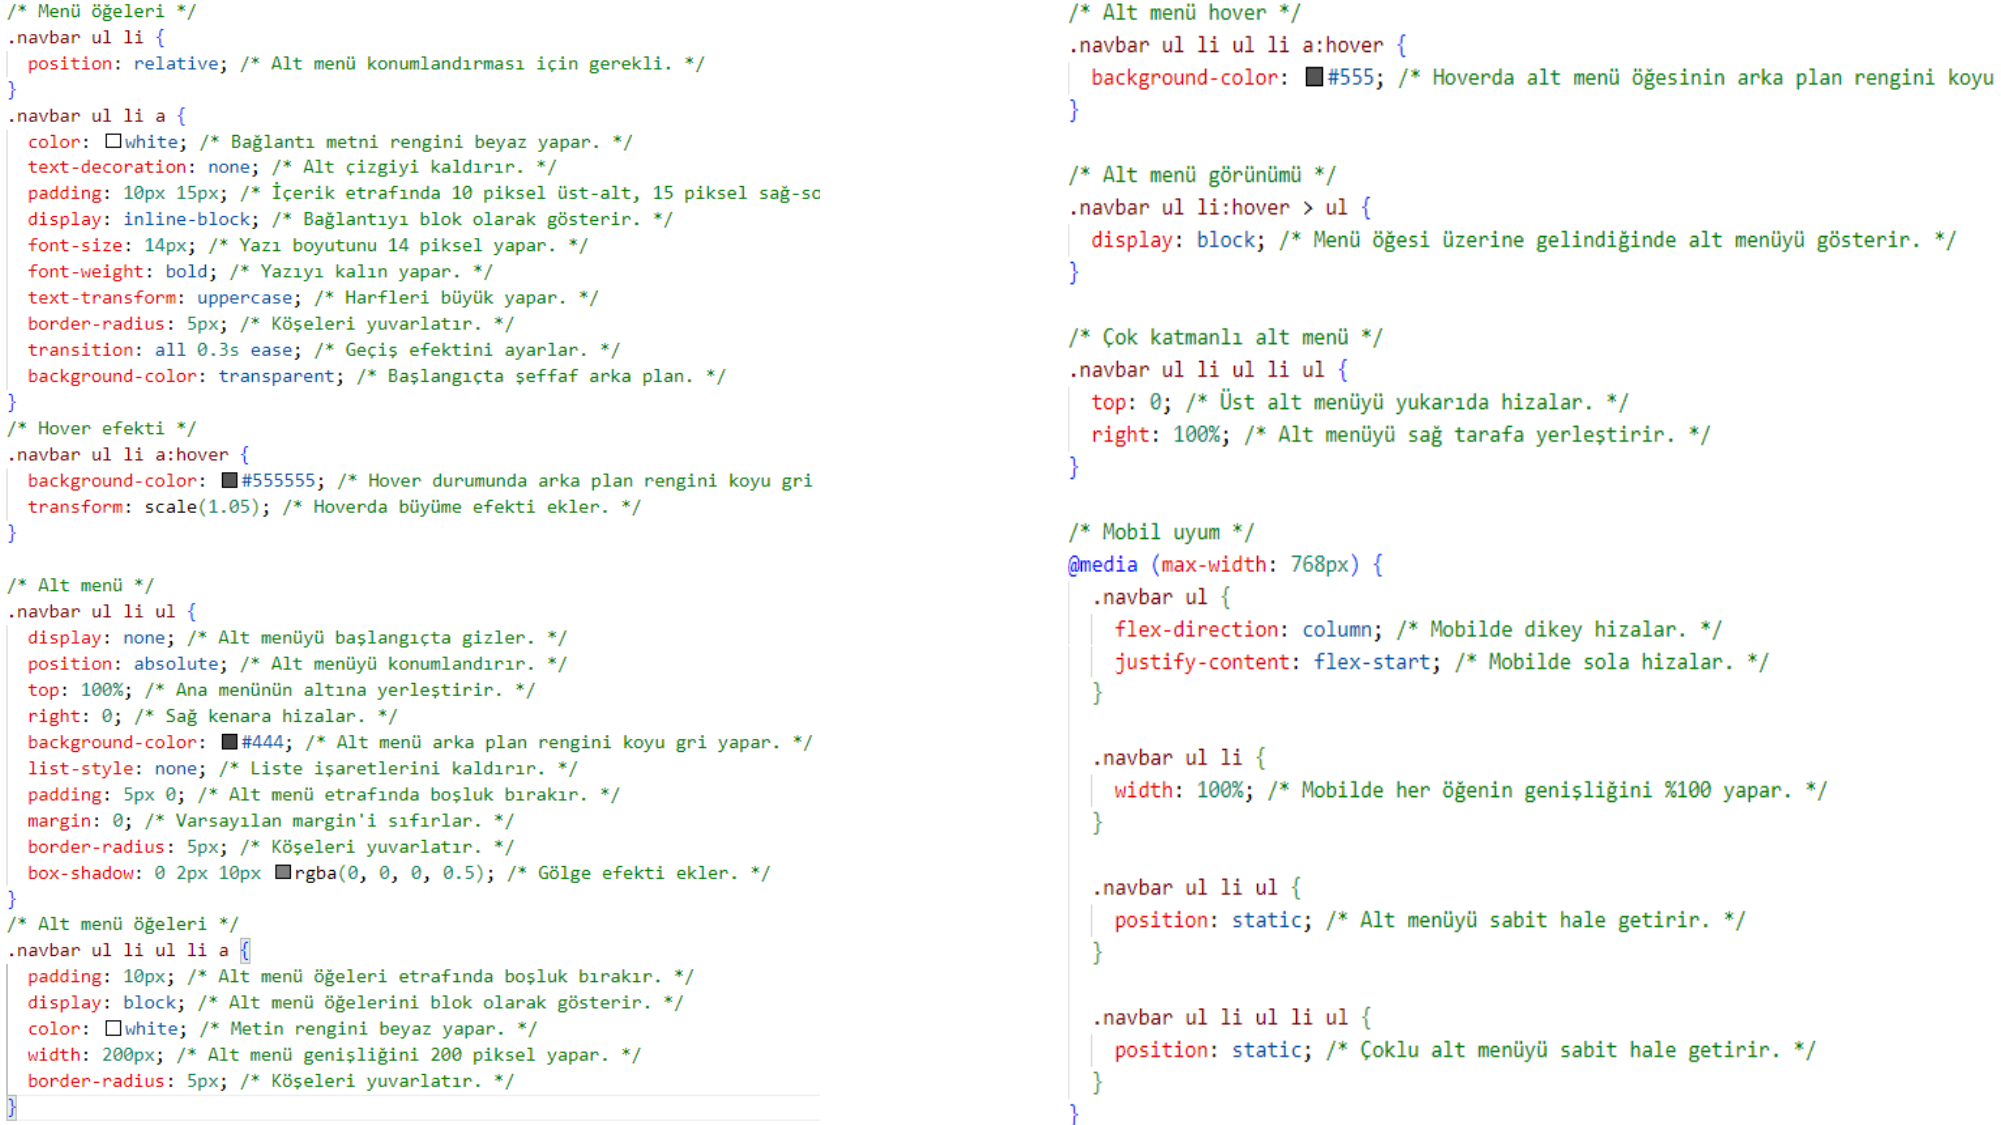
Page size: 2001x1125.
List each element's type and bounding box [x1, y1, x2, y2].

picture [0, 0, 821, 1125]
list [1067, 0, 2000, 1125]
